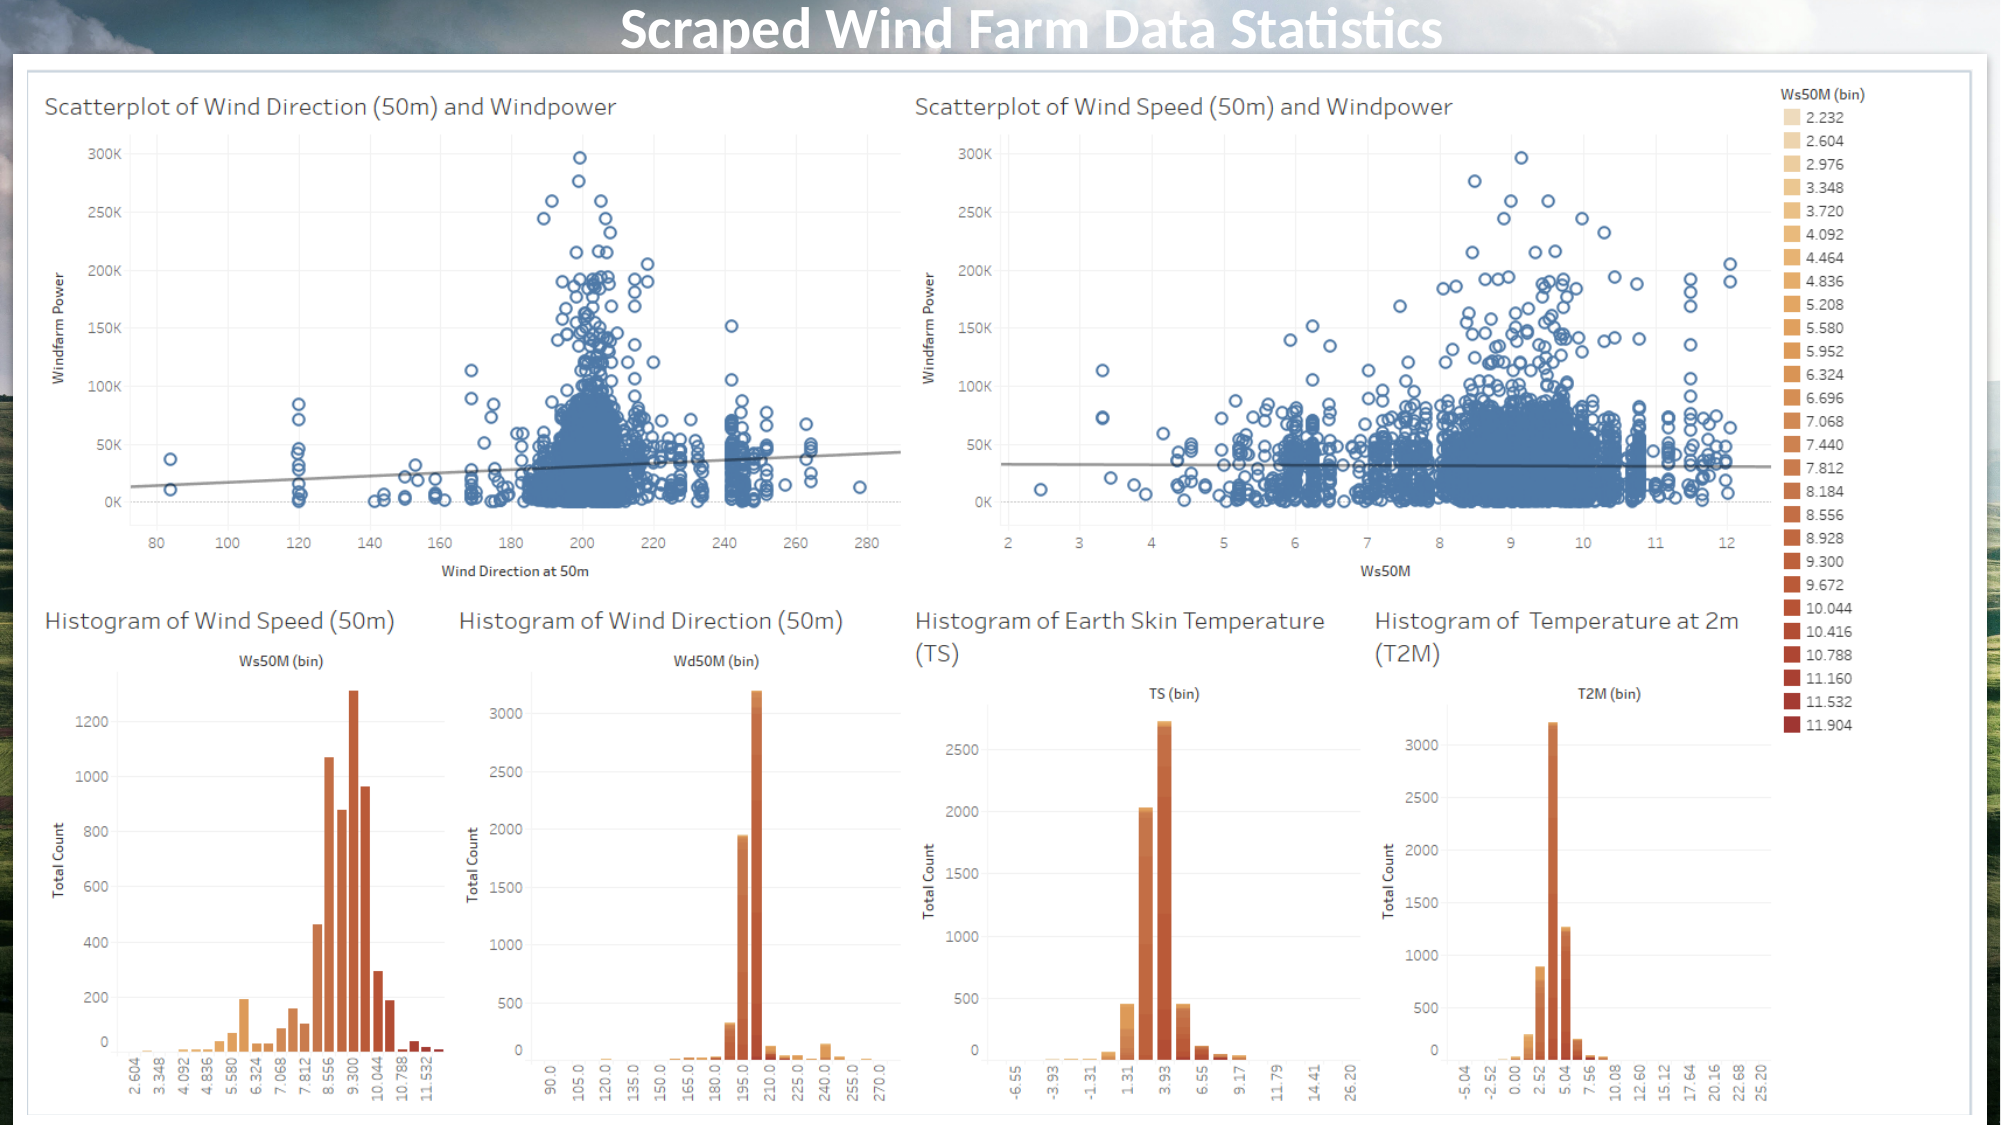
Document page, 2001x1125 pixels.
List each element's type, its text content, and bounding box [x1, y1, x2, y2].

picture [1987, 0, 2001, 1125]
picture [0, 0, 45, 1125]
picture [27, 68, 1973, 1116]
text_box Scraped Wind Farm Data Statistics [45, 0, 2000, 68]
